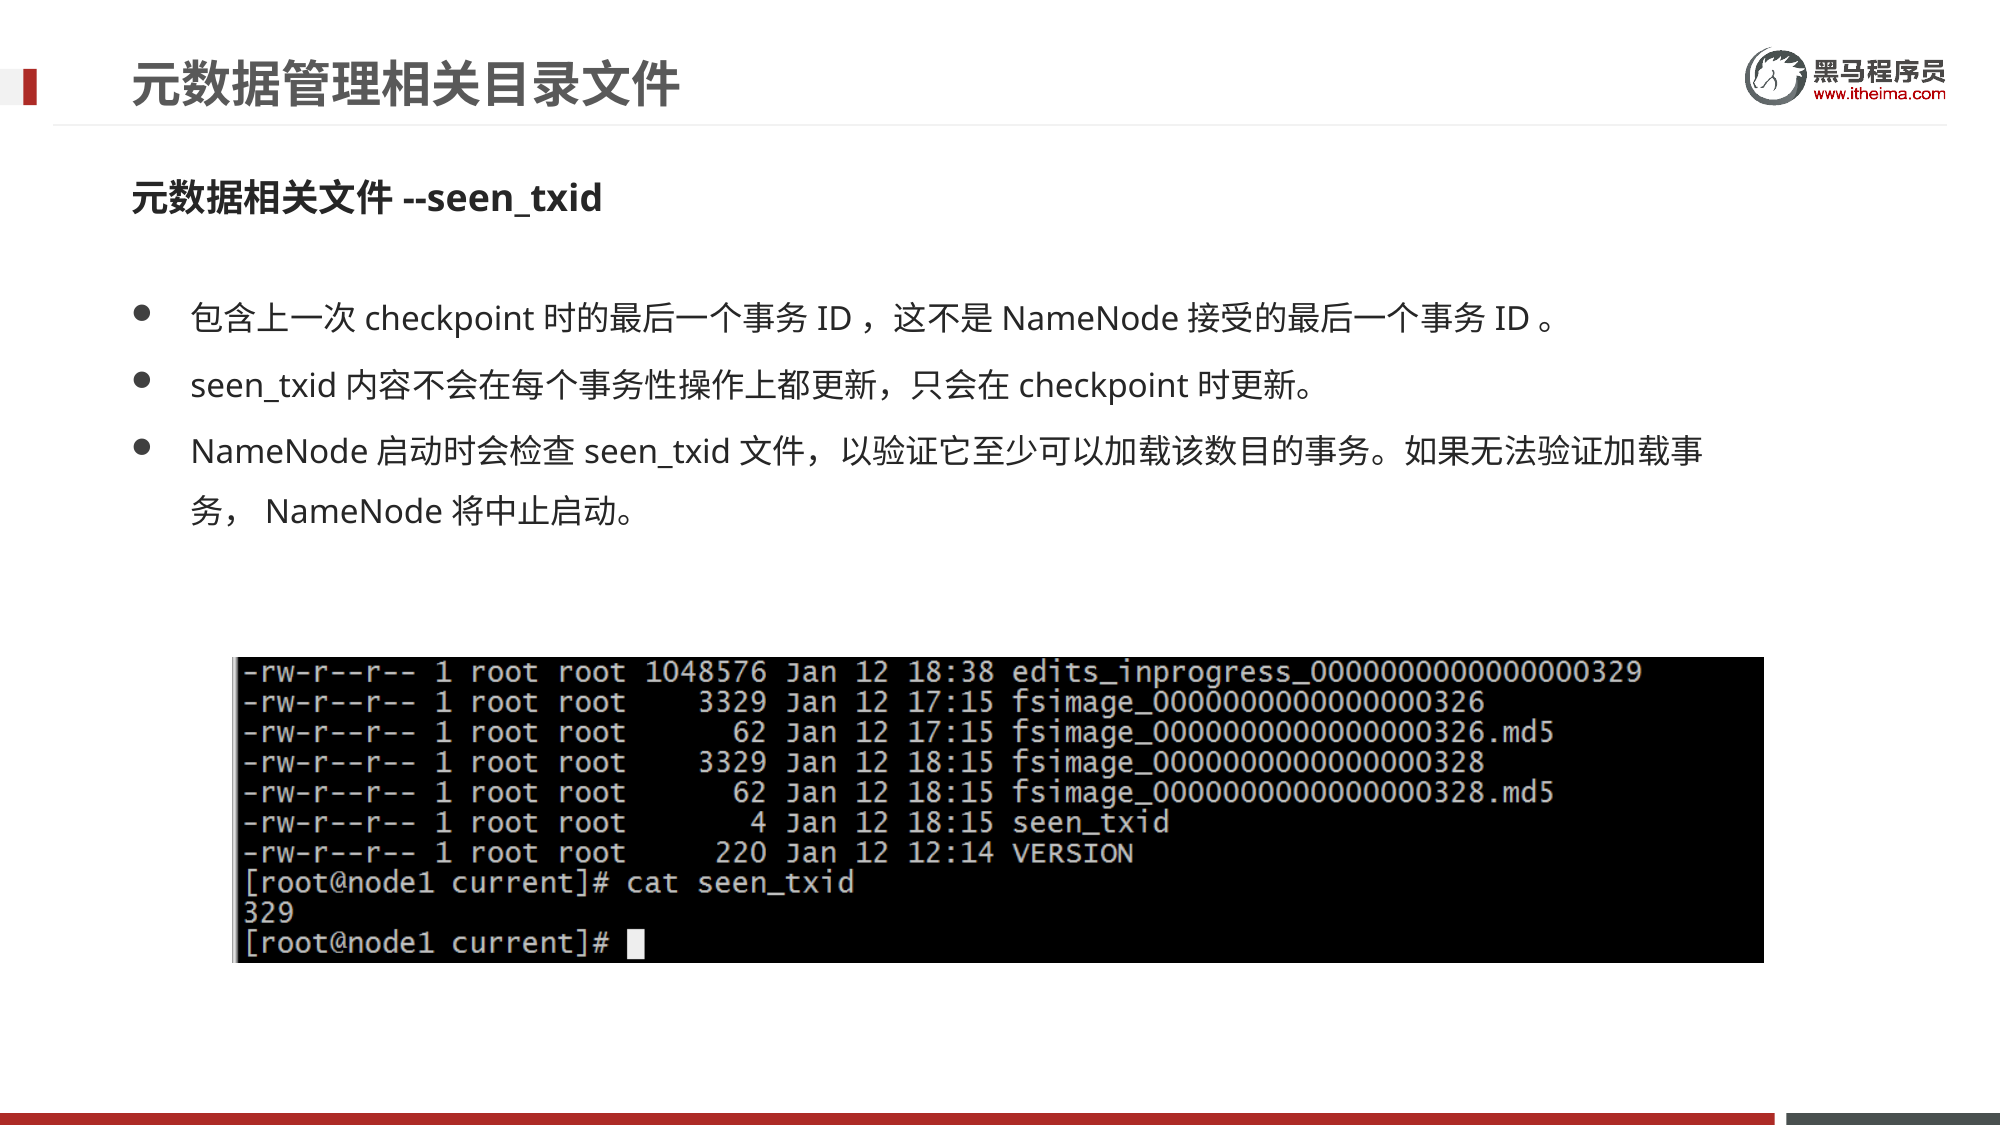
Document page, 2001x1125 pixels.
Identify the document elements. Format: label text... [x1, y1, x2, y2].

title 元数据管理相关目录文件 [116, 40, 1556, 125]
picture [1744, 46, 1946, 106]
list 元数据相关文件--seen_txid [116, 154, 1880, 239]
list 包含上一次checkpoint时的最后一个事务ID，这不是NameNode接受的最后一个事务ID。 seen_txid内容不会在每个事务性操作上都更新，只会在checkpoint时更新。 NameNode启动时会检查seen_txid文件，以验证它至少可以加载该数目的事务。如果无法验证加载事务，NameNode将中止启动。 [116, 270, 1880, 963]
picture [232, 656, 1765, 963]
